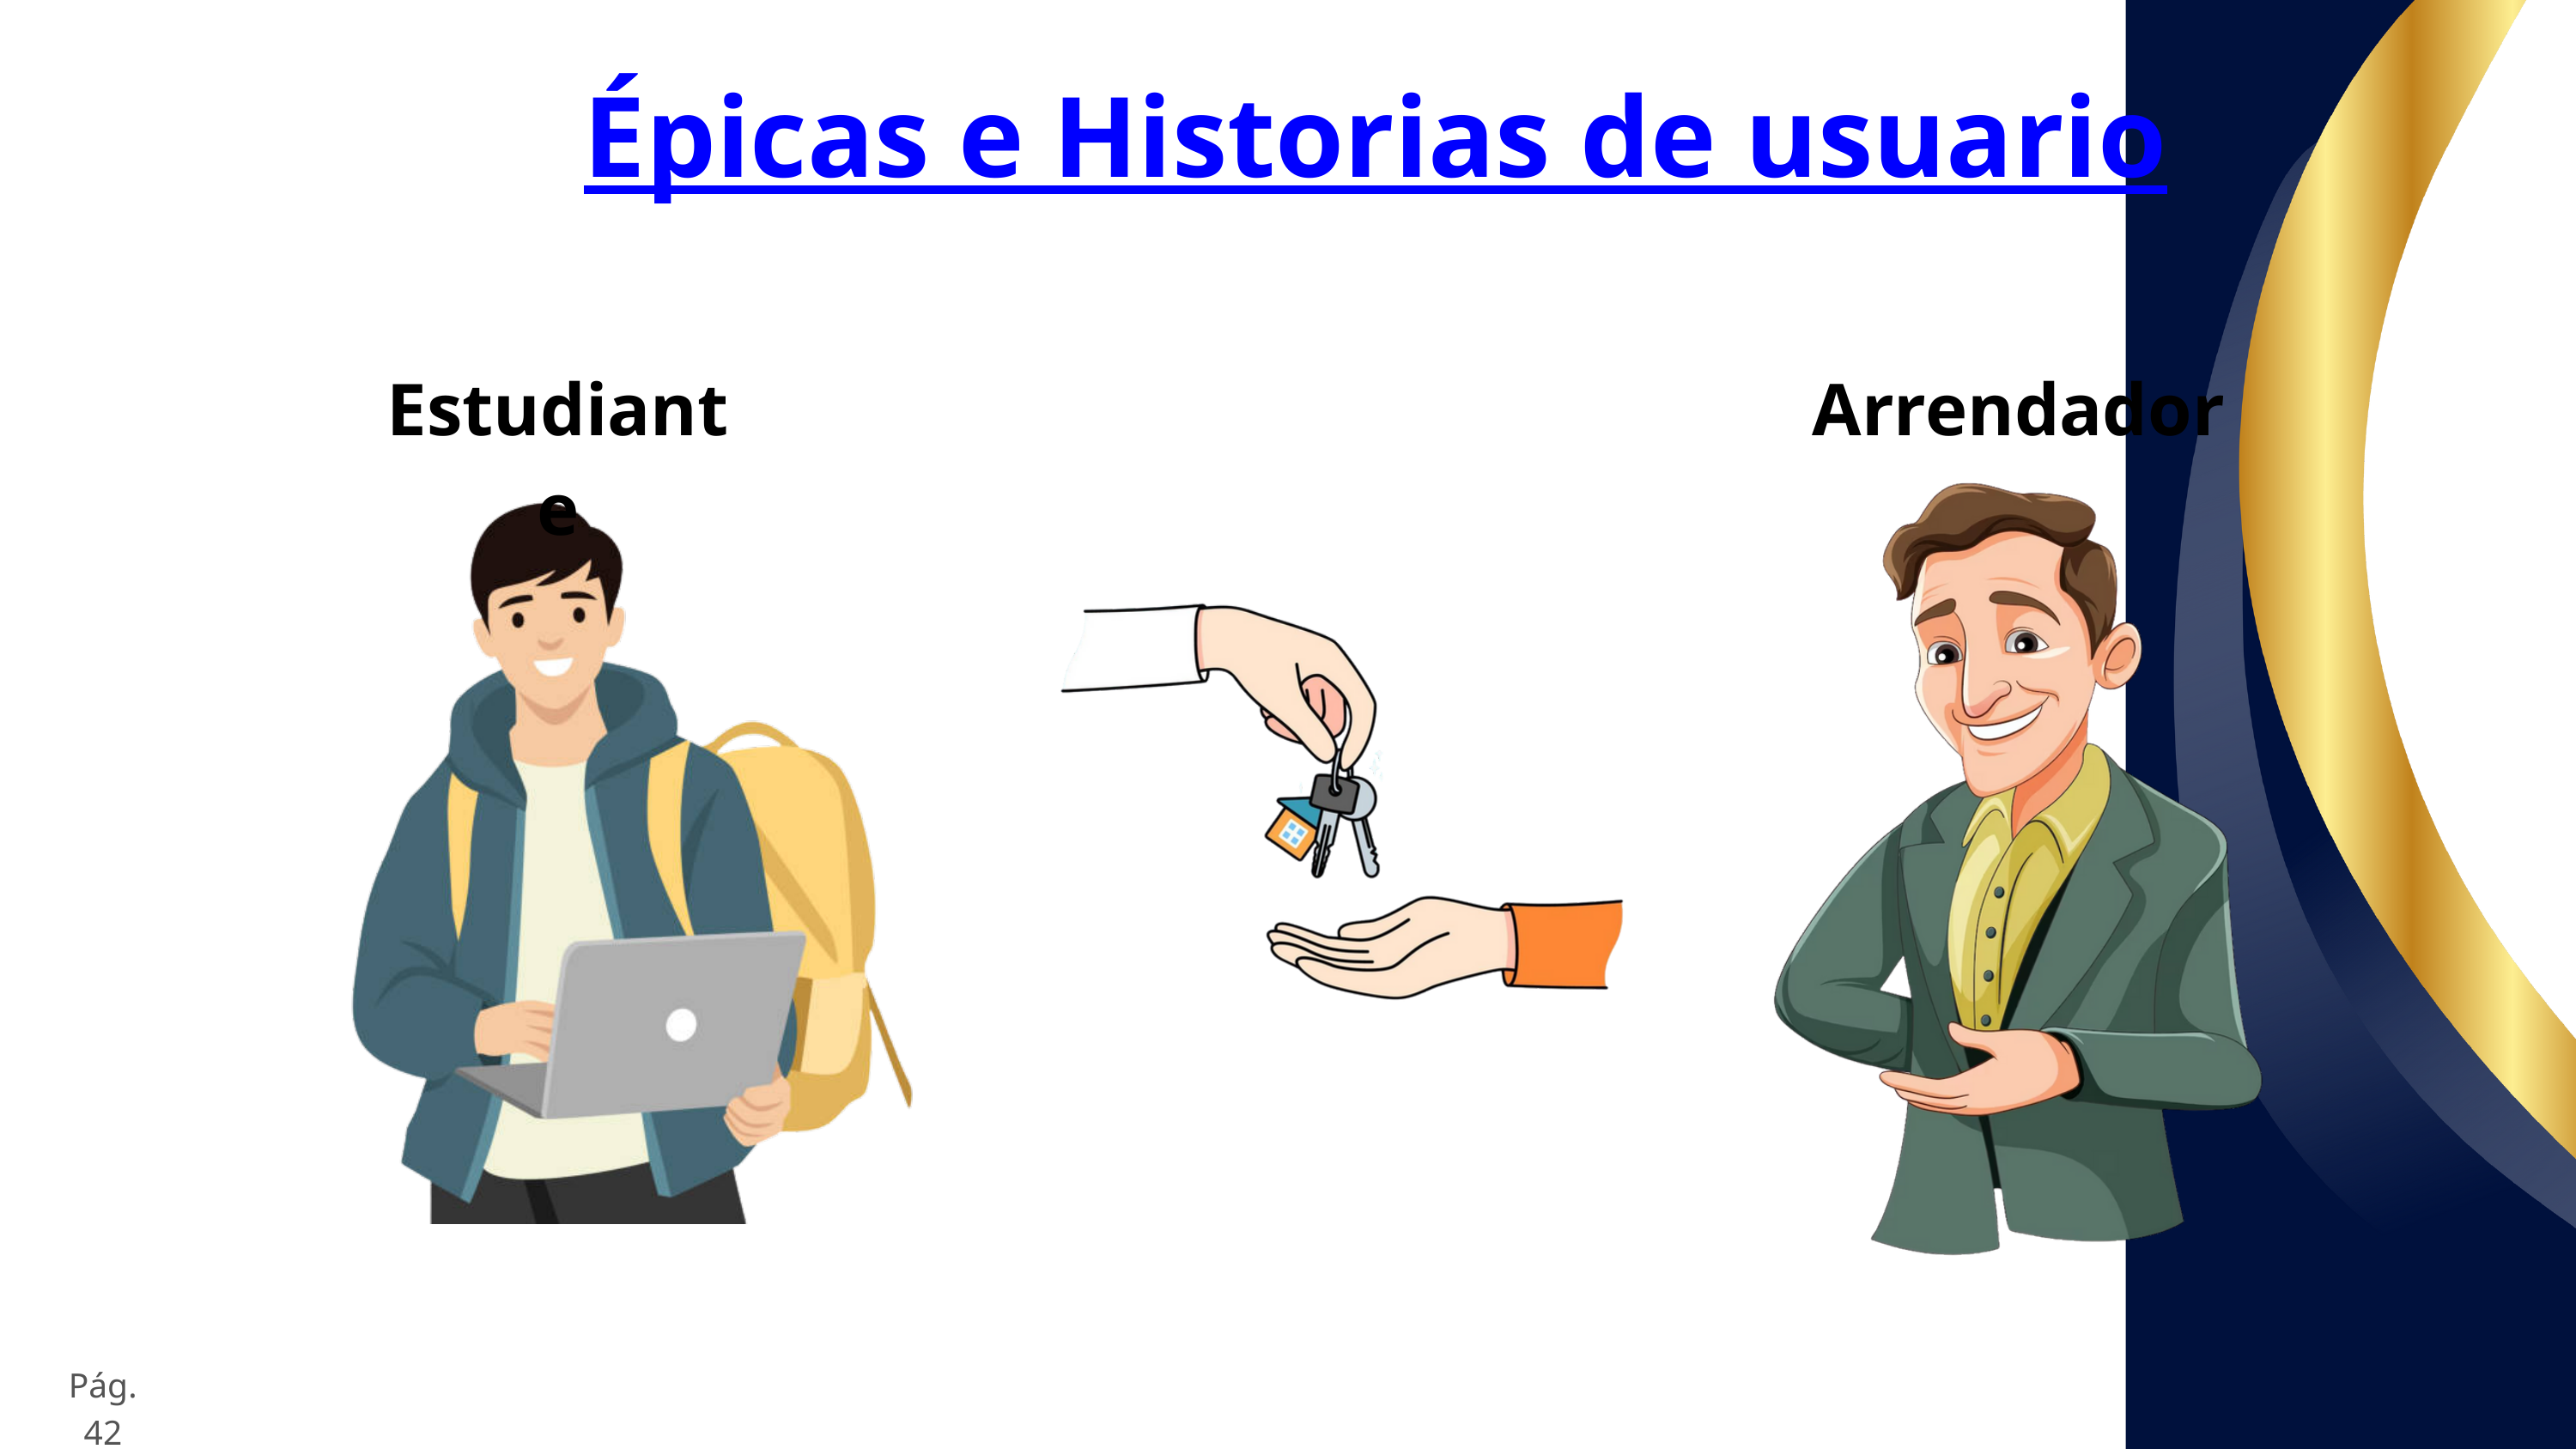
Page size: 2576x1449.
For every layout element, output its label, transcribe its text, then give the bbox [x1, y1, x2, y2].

text_box Épicas e Historias de usuario [496, 62, 2254, 218]
text_box Estudiante [366, 349, 750, 550]
text_box Pág. 42 [46, 1358, 160, 1449]
text_box [2125, 0, 2576, 1449]
text_box [975, 557, 1710, 1046]
text_box [1761, 463, 2276, 1276]
text_box Arrendador [1811, 349, 2227, 450]
text_box [191, 422, 993, 1224]
